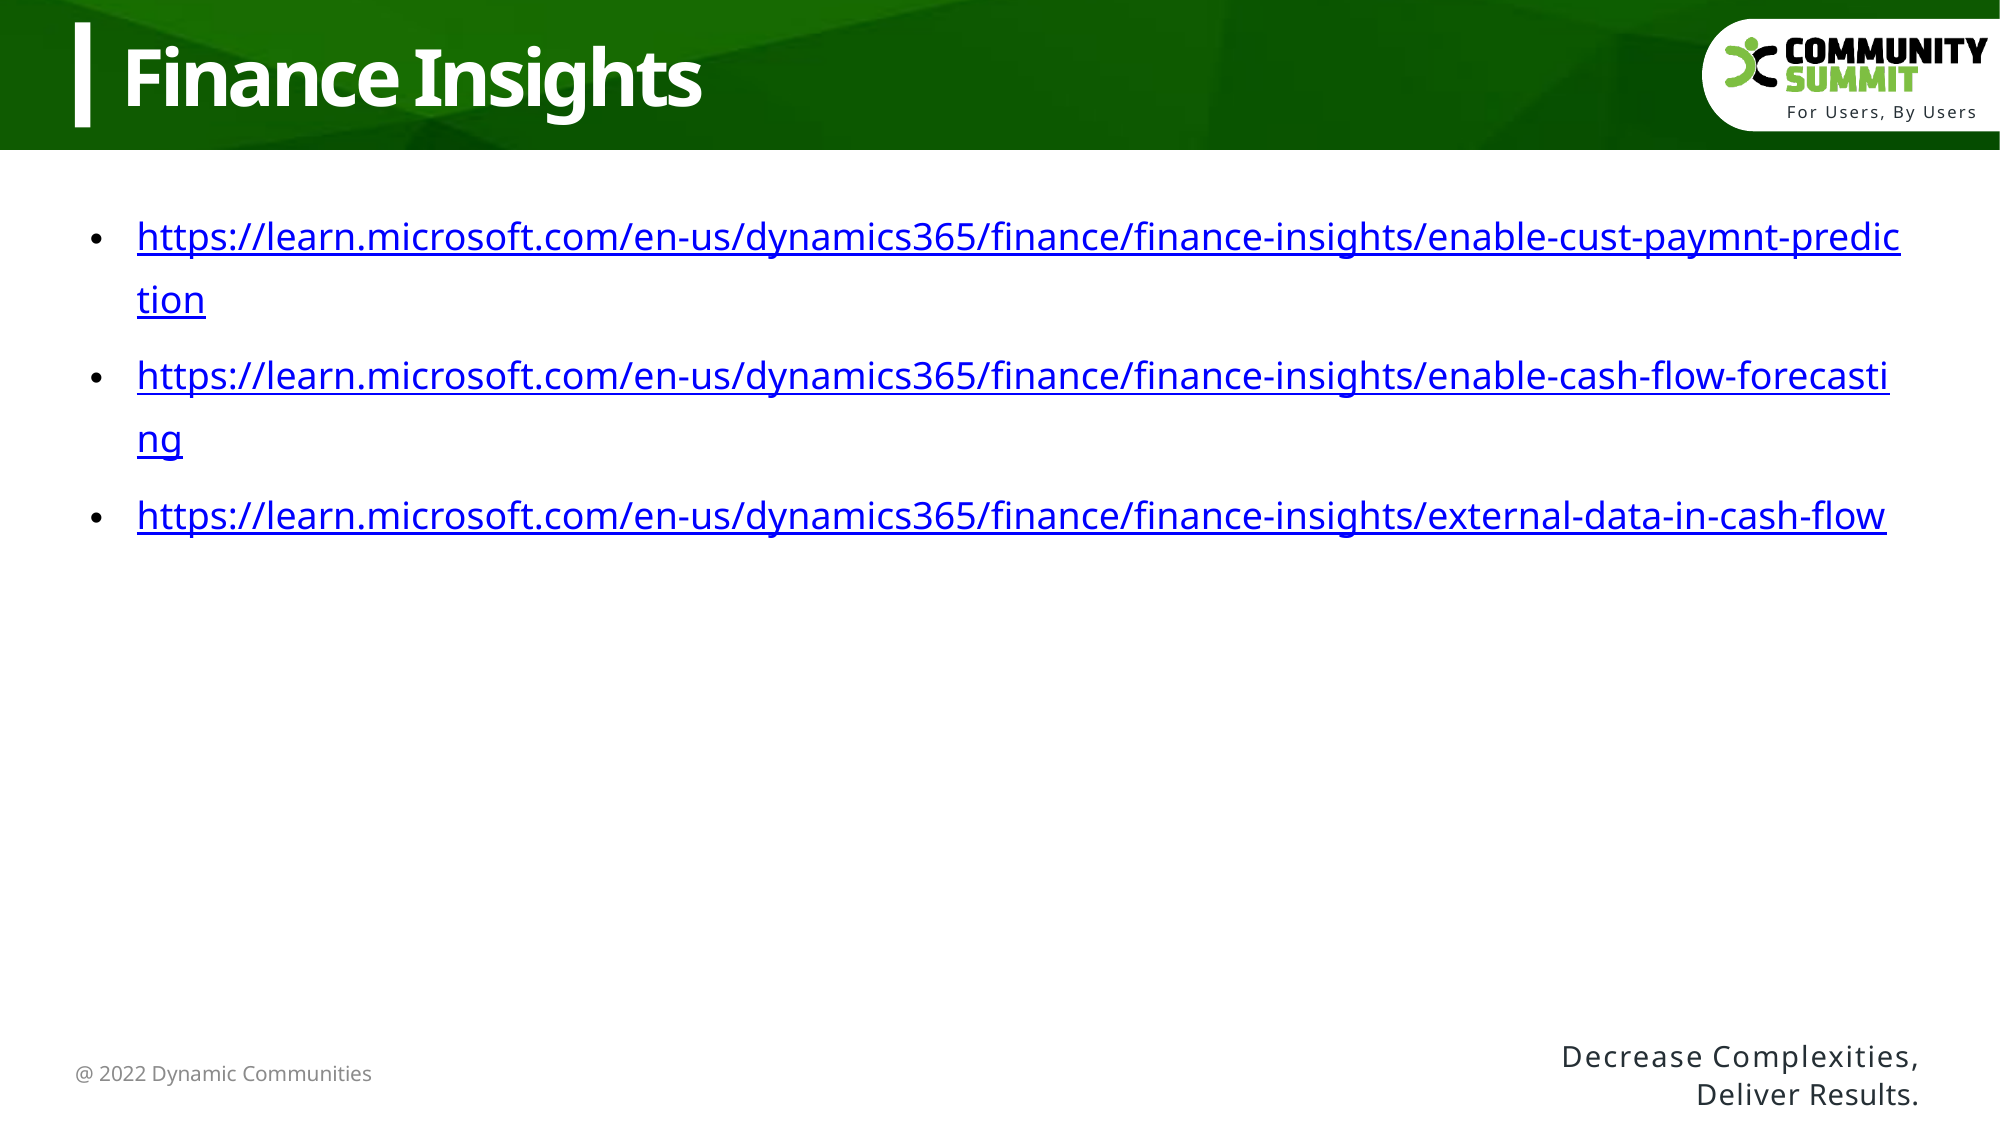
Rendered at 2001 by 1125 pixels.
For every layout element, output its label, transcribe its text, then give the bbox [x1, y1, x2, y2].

list Finance Insights [121, 26, 1558, 124]
picture [1725, 37, 1988, 92]
list https://learn.microsoft.com/en-us/dynamics365/finance/finance-insights/enable-cust-paymnt-prediction https://learn.microsoft.com/en-us/dynamics365/finance/finance-insights/enable-cash-flow-forecasting https://learn.microsoft.com/en-us/dynamics365/finance/finance-insights/external-data-in-cash-flow [75, 179, 1925, 1023]
picture [0, 0, 2000, 150]
